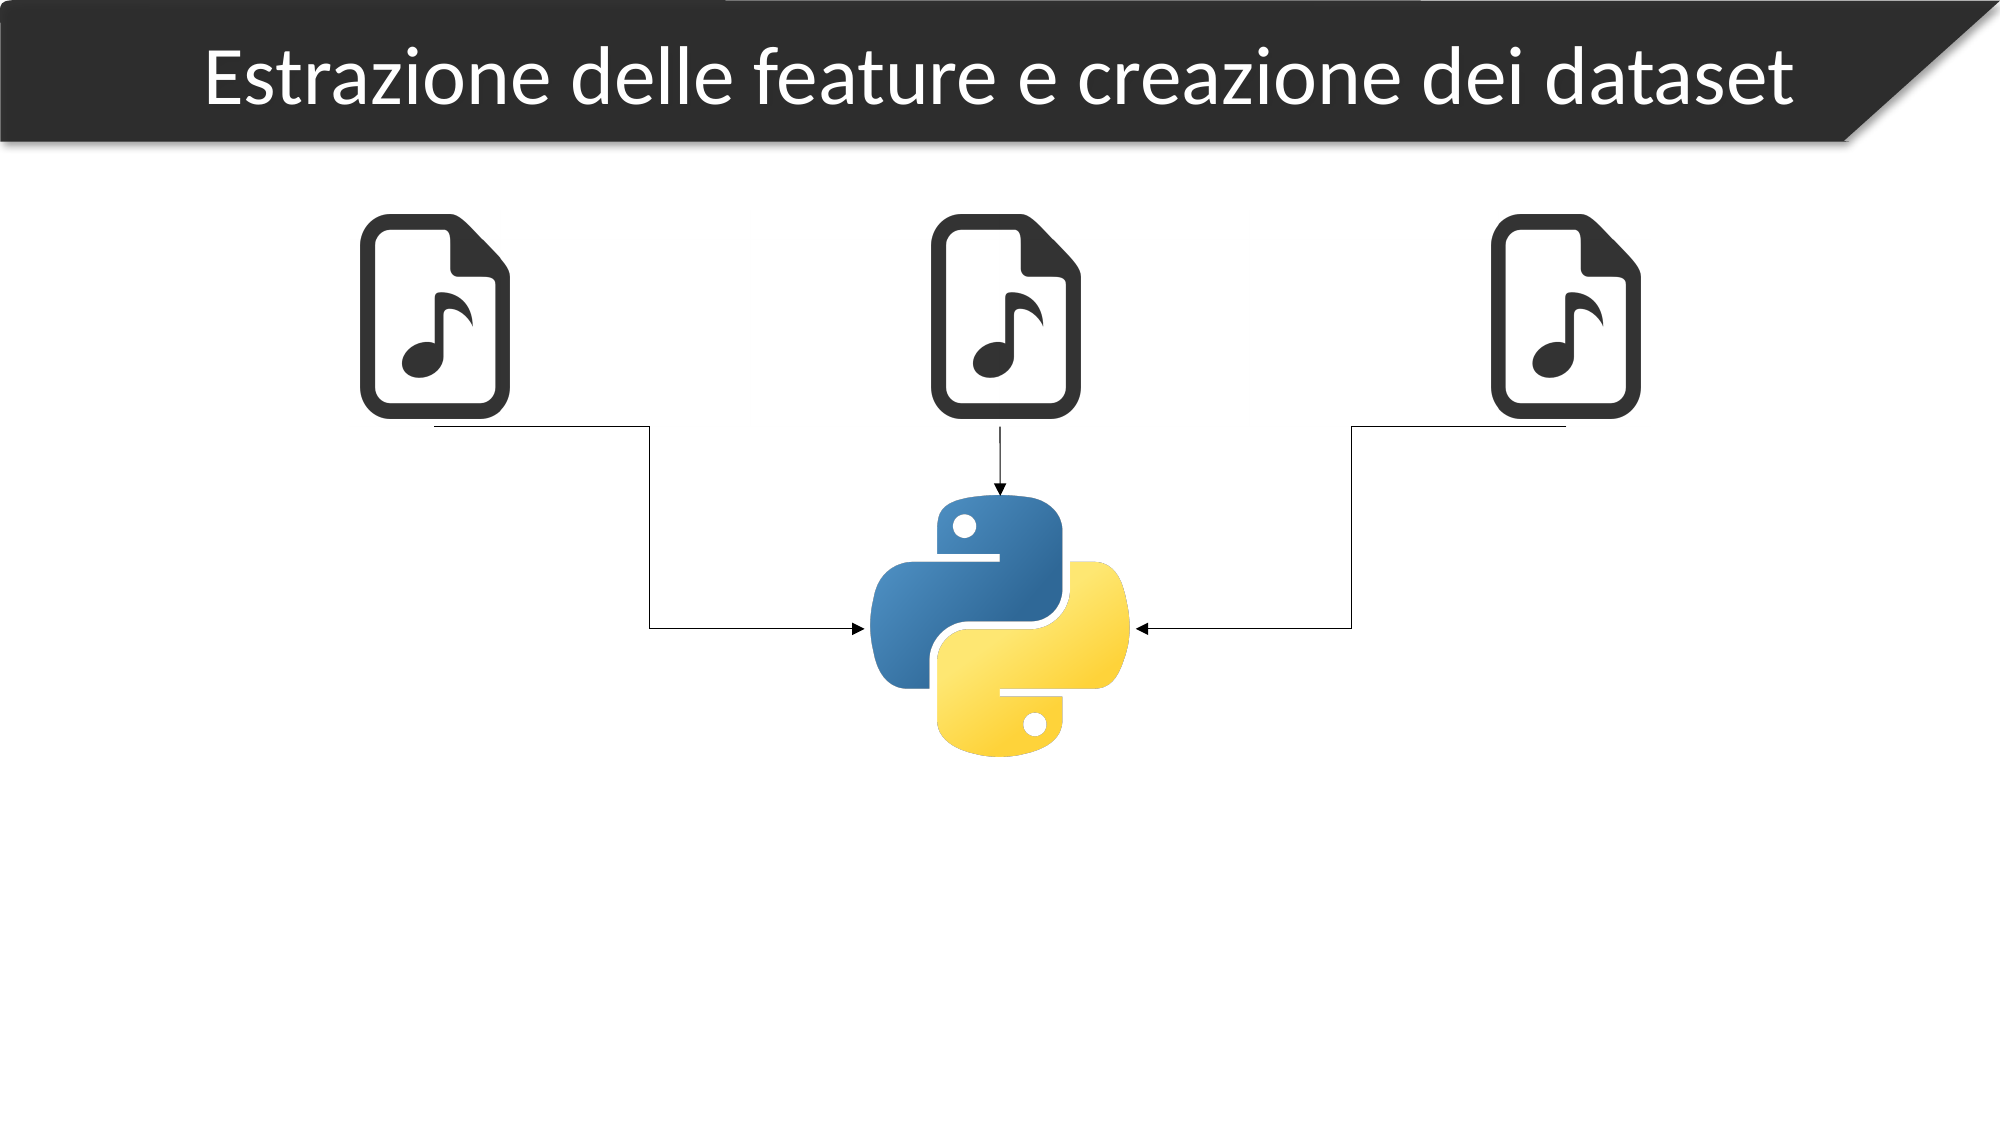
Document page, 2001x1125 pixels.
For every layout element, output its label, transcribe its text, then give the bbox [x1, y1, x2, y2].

picture [349, 210, 1651, 427]
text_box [1135, 426, 1567, 629]
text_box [434, 426, 865, 629]
text_box Estrazione delle feature e creazione dei dataset [0, 0, 2000, 143]
picture [864, 495, 1136, 762]
